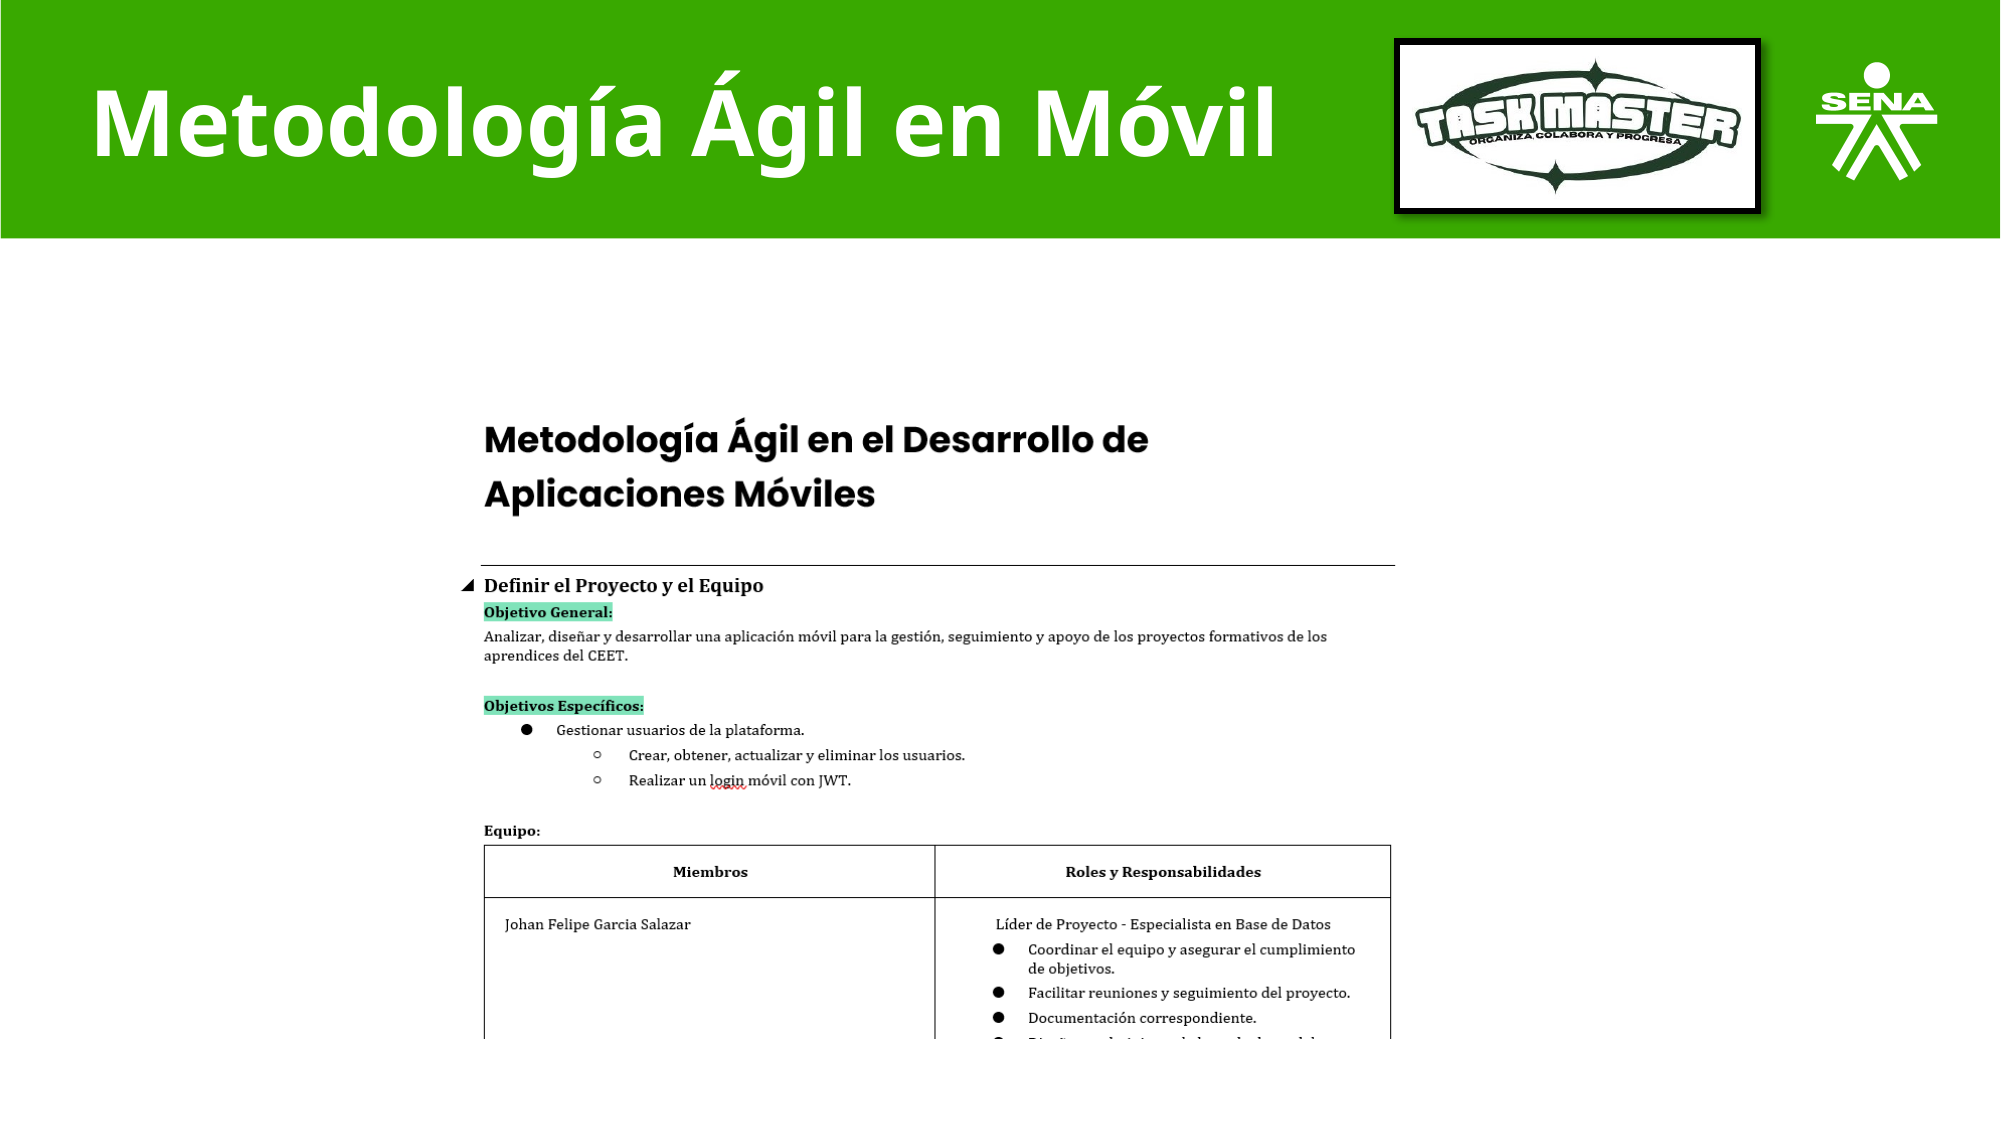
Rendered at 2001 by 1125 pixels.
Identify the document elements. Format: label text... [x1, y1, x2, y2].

picture [0, 0, 2001, 1125]
title Metodología Ágil en Móvil [74, 18, 1800, 236]
